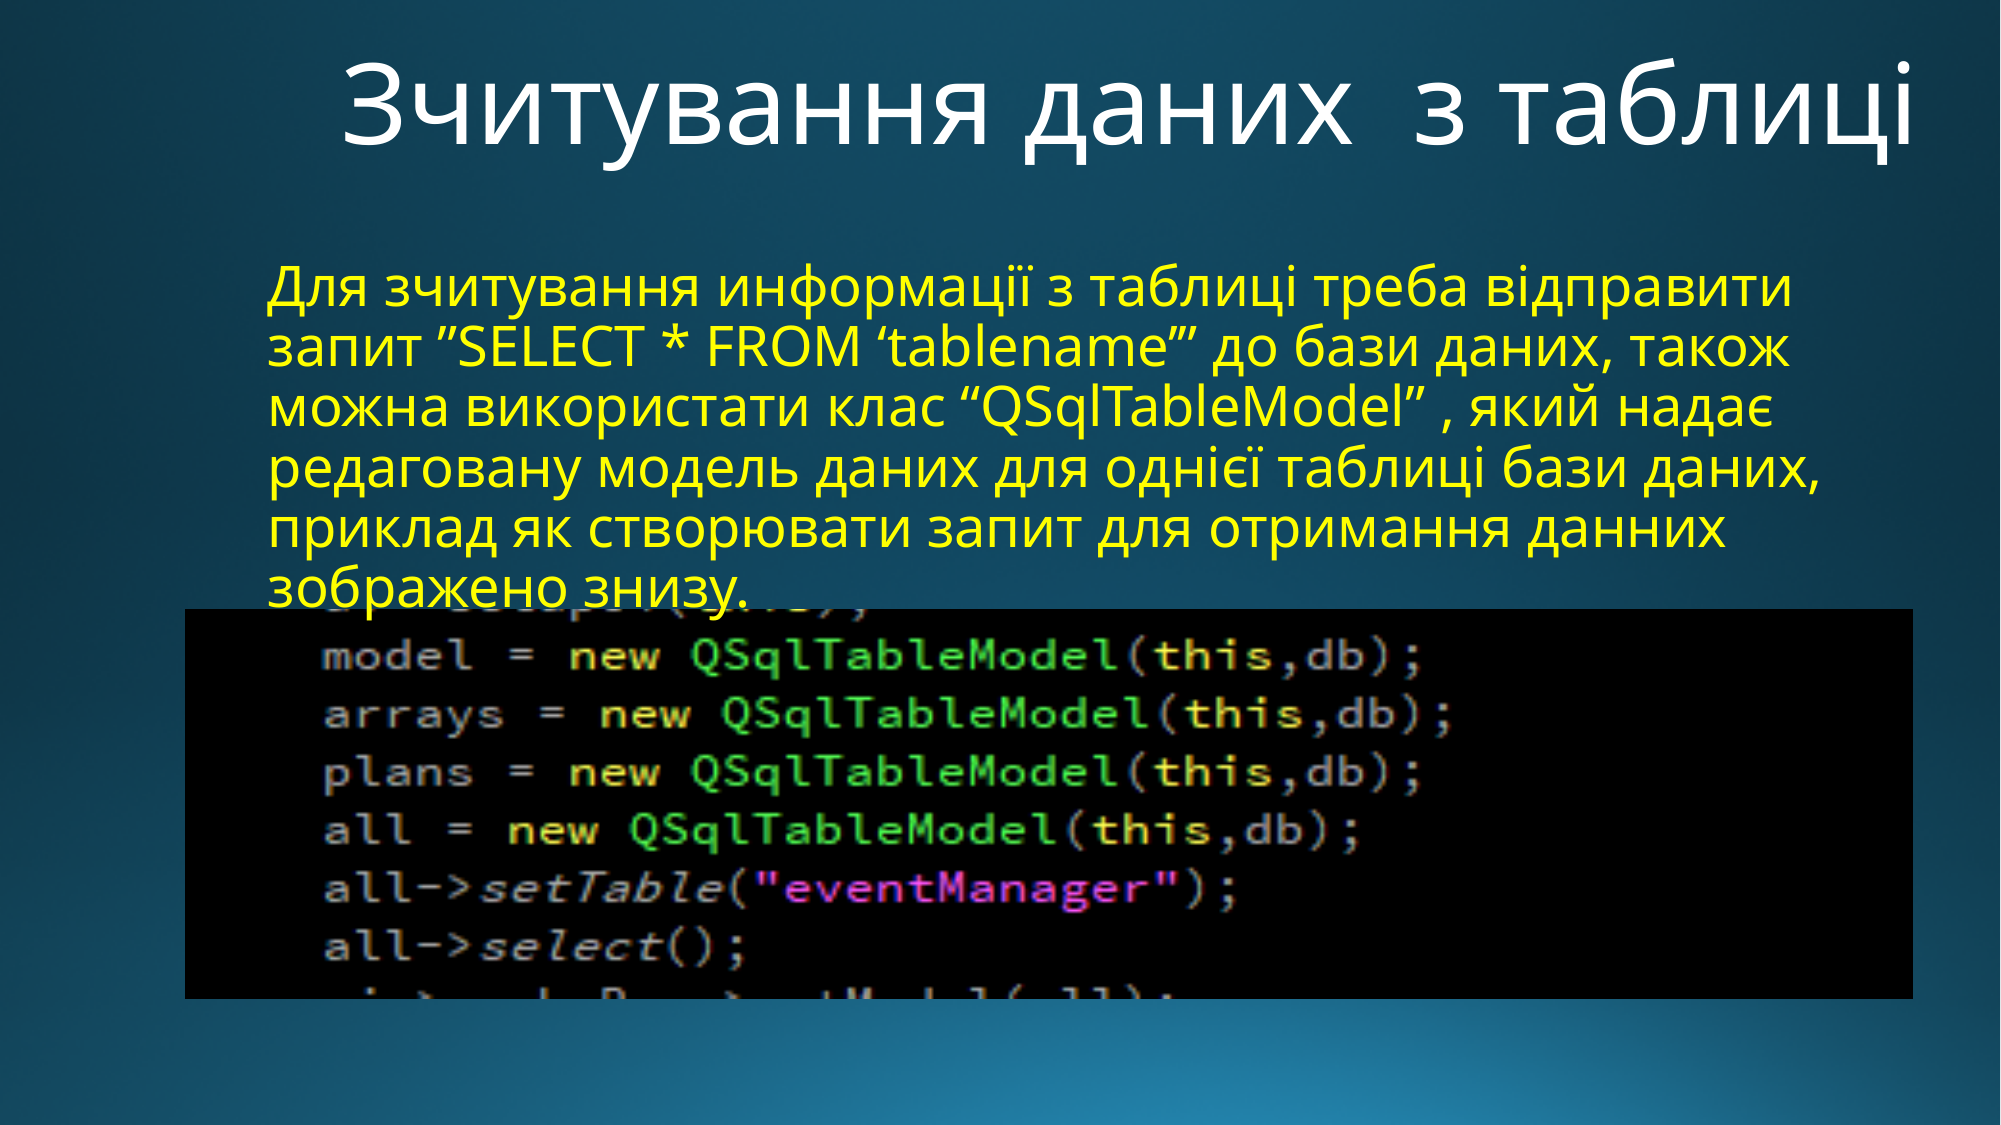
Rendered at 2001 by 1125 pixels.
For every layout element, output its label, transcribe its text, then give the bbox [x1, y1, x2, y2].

text_box Для зчитування информації з таблиці треба відправити запит ”SELECT * FROM ‘tablename’” до бази даних, також можна використати клас “QSqlTableModel” , який надає редаговану модель даних для однієї таблиці бази даних, приклад як створювати запит для отримання данних зображено знизу. [252, 250, 1845, 609]
picture [0, 0, 2001, 1125]
title Зчитування даних з таблиці [326, 0, 2000, 217]
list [185, 609, 1913, 999]
